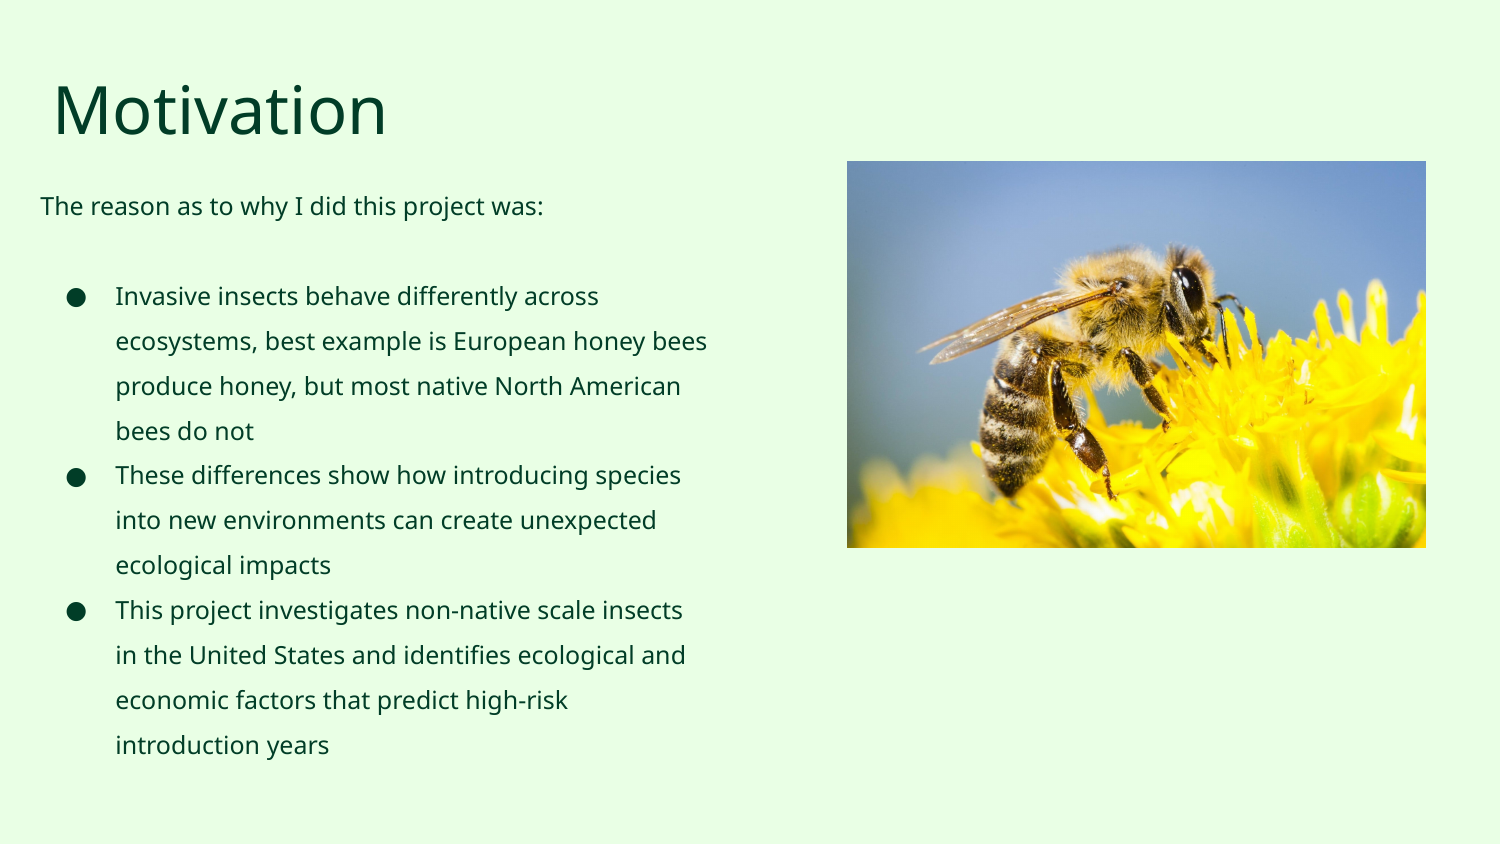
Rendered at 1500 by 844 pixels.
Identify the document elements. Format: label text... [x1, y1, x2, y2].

title Motivation [37, 75, 743, 137]
list The reason as to why I did this project was: Invasive insects behave differently across ecosystems, best example is European honey bees produce honey, but most native North American bees do not These differences show how introducing species into new environments can create unexpected ecological impacts This project investigates non-native scale insects in the United States and identifies ecological and economic factors that predict high-risk introduction years [40, 175, 728, 672]
picture [846, 161, 1427, 548]
